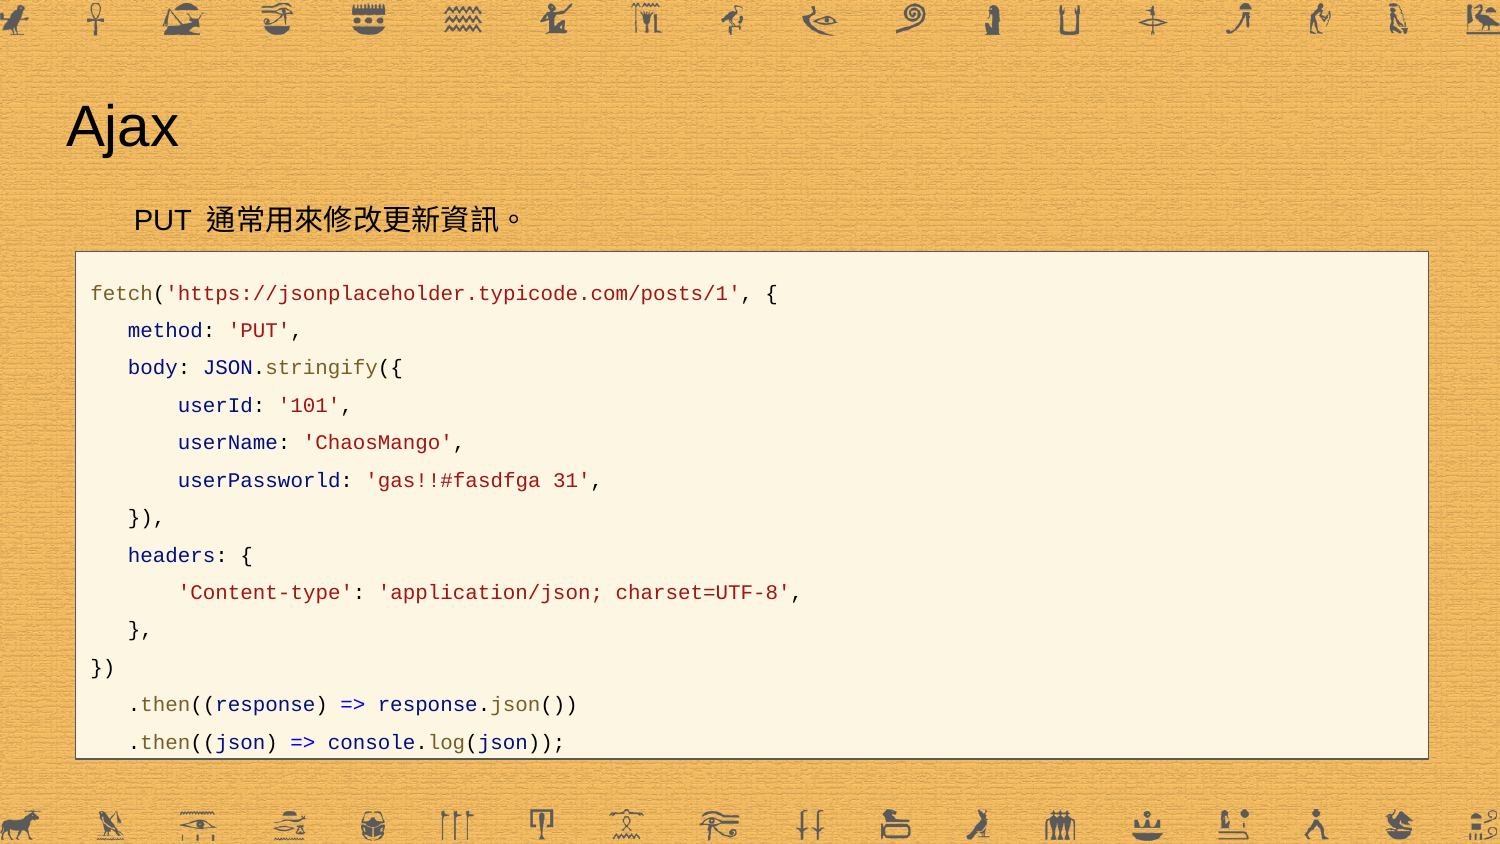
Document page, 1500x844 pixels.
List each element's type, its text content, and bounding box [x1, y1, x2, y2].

text_box PUT 通常用來修改更新資訊。 [118, 186, 1384, 251]
title Ajax [51, 72, 1451, 180]
text_box fetch('https://jsonplaceholder.typicode.com/posts/1', { method: 'PUT', body: JSON.stringify({ userId: '101', userName: 'ChaosMango', userPassworld: 'gas!!#fasdfga 31', }), headers: { 'Content-type': 'application/json; charset=UTF-8', }, }) .then((response) => response.json()) .then((json) => console.log(json)); [75, 251, 1429, 760]
picture [0, 0, 1500, 844]
